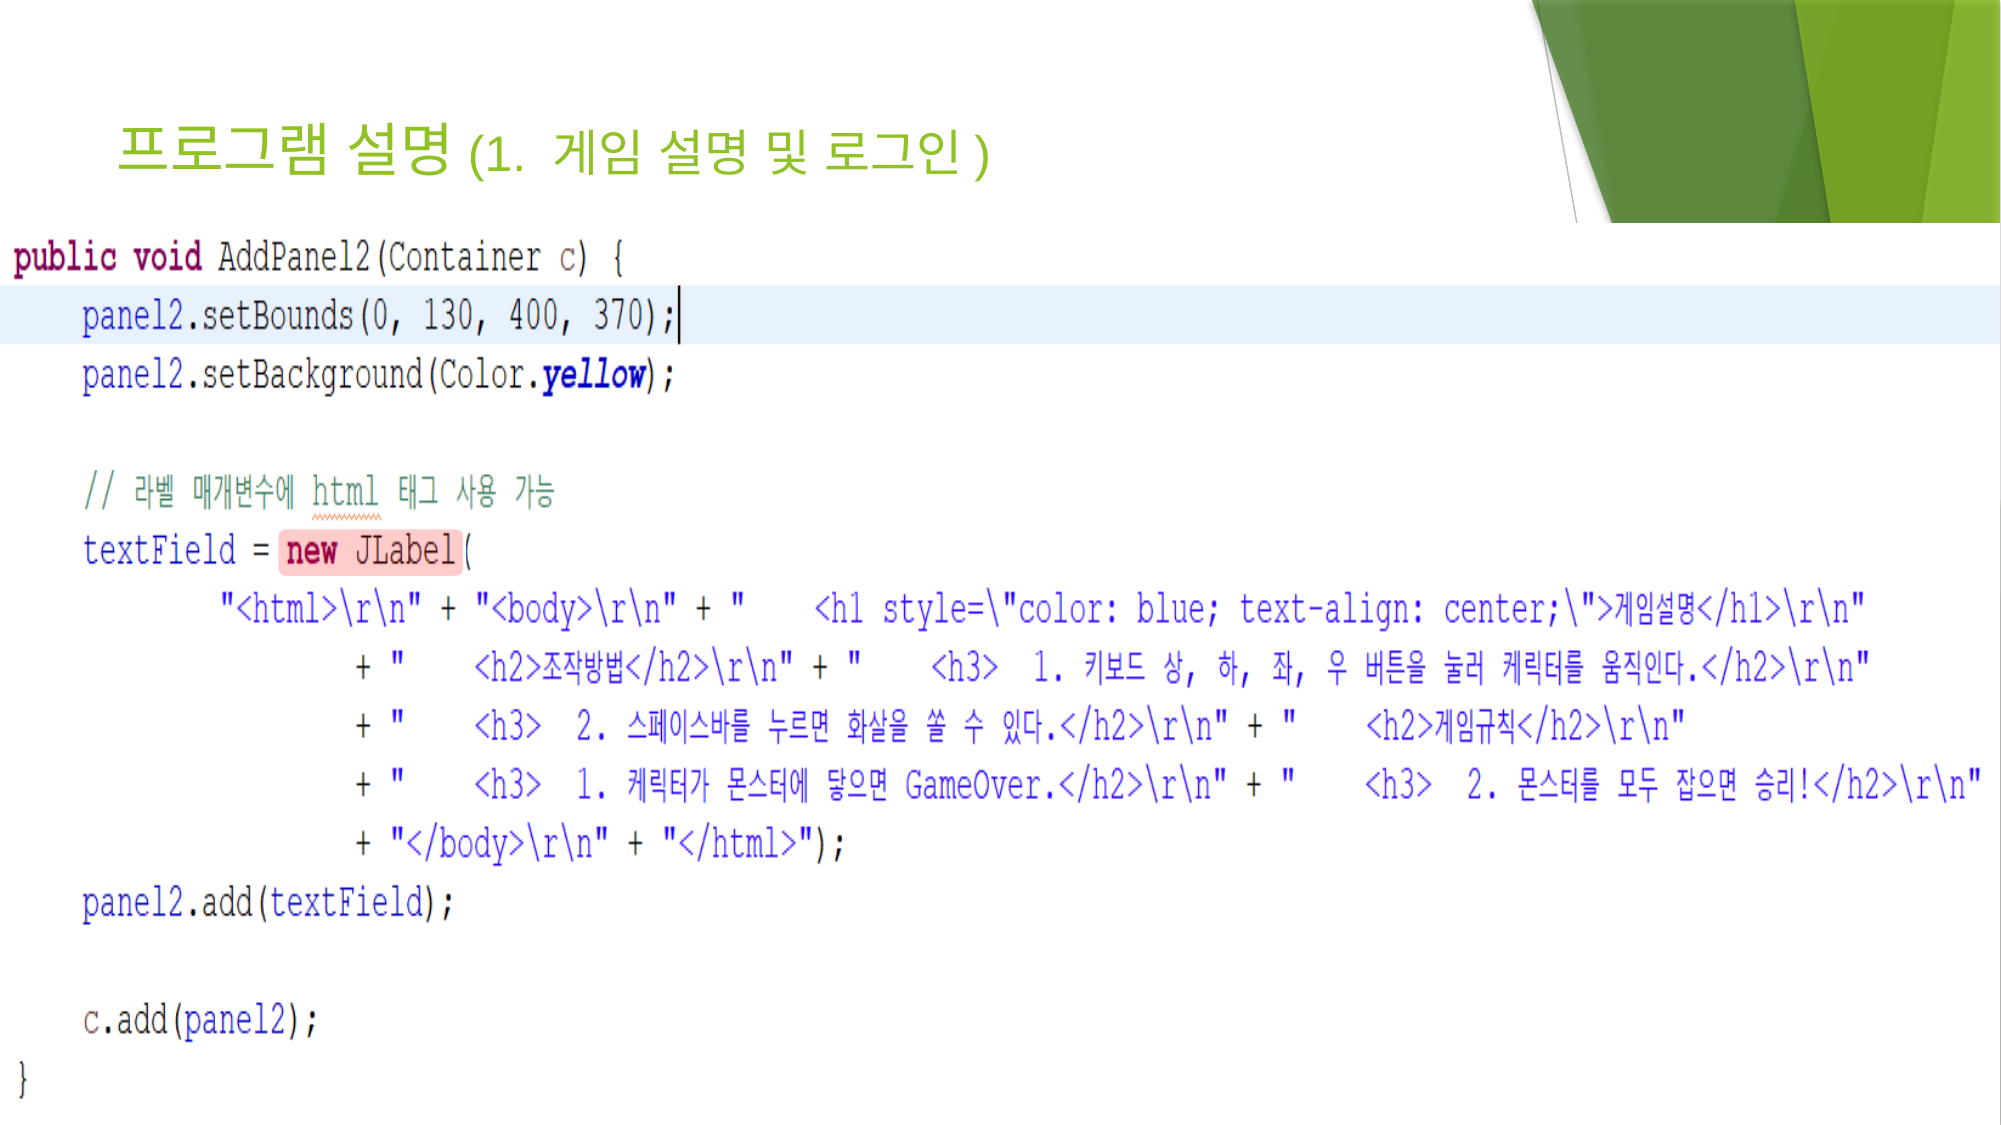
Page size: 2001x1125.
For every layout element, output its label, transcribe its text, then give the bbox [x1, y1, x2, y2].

picture [0, 222, 2000, 1125]
text_box 프로그램 설명(1. 게임 설명 및 로그인) [101, 105, 1007, 191]
